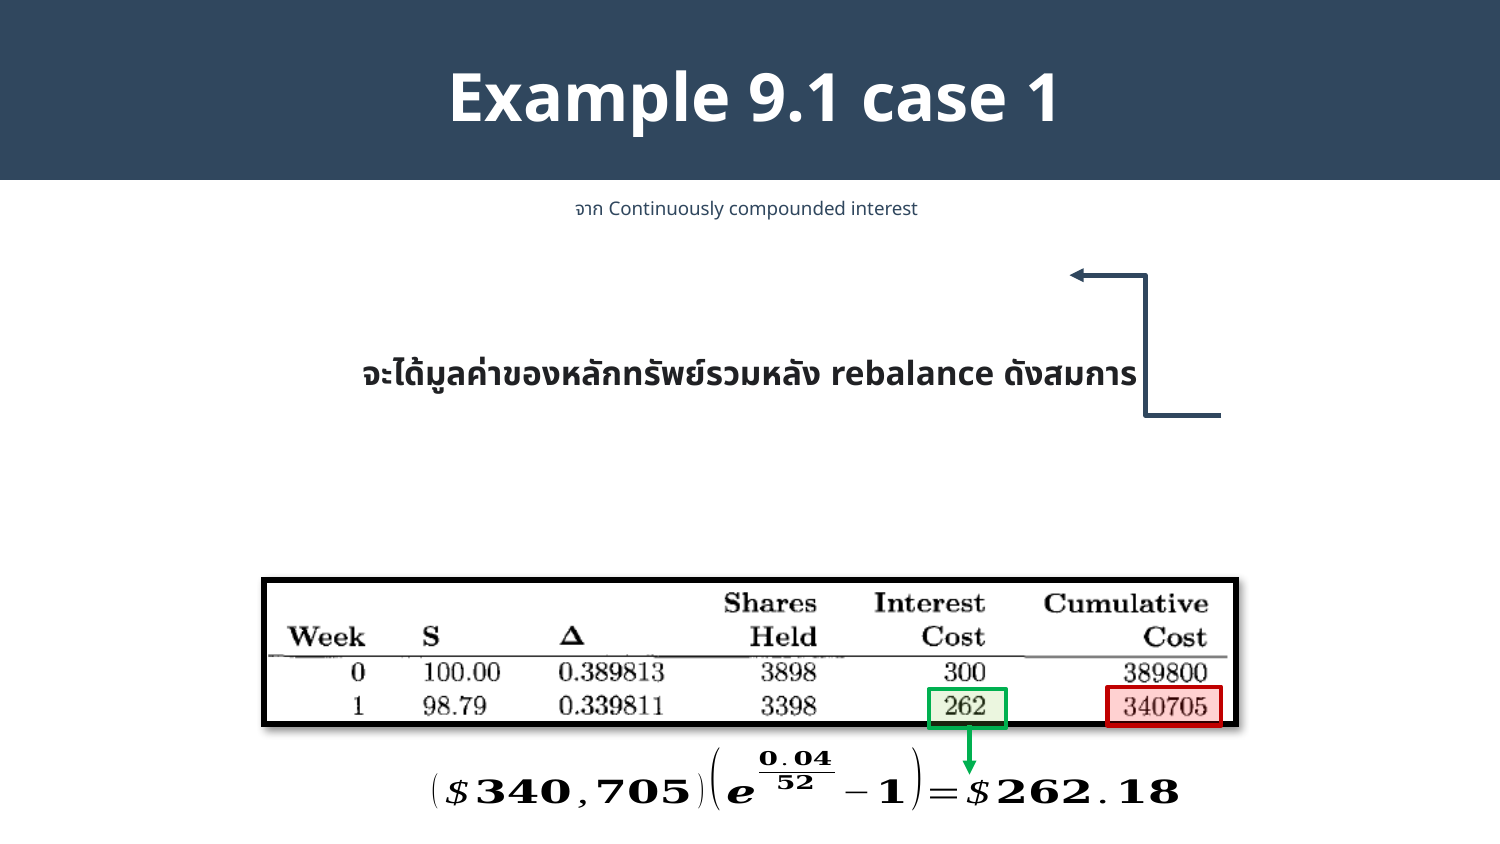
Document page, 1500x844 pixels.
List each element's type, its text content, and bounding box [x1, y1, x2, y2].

picture [266, 582, 1233, 721]
text_box [0, 0, 1500, 182]
text_box Example 9.1 case 1 [364, 47, 1147, 143]
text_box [1069, 274, 1222, 416]
